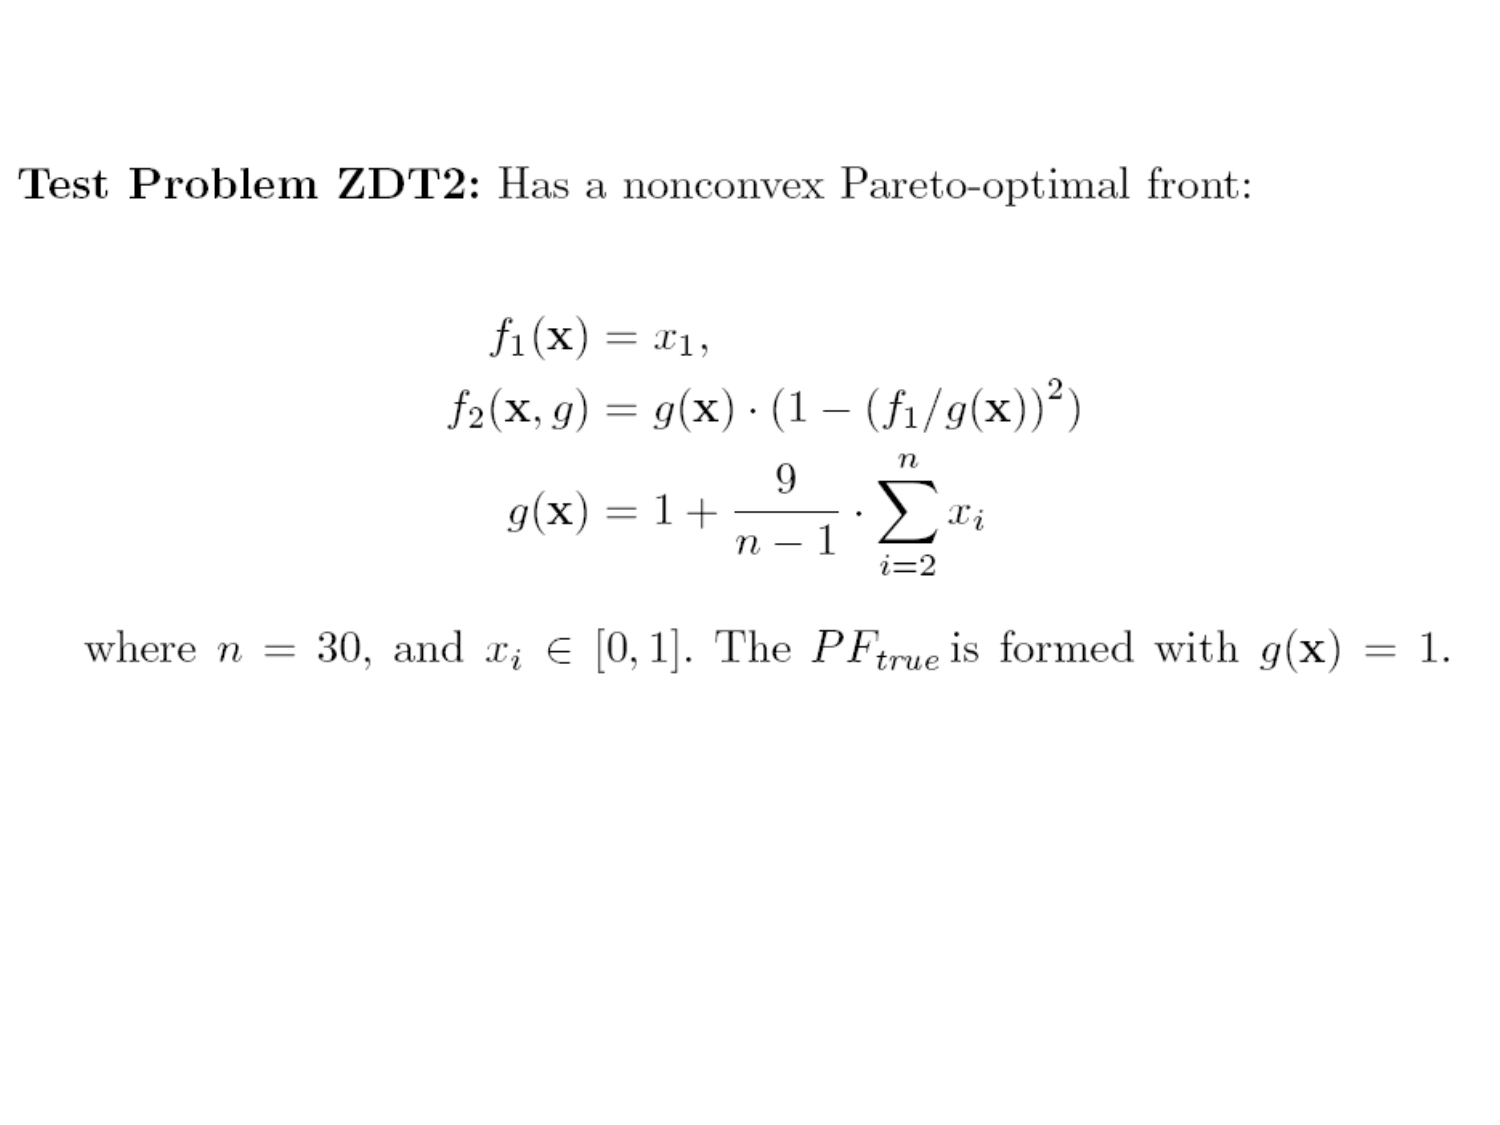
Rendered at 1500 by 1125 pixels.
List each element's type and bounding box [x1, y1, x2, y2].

picture [0, 149, 1458, 679]
